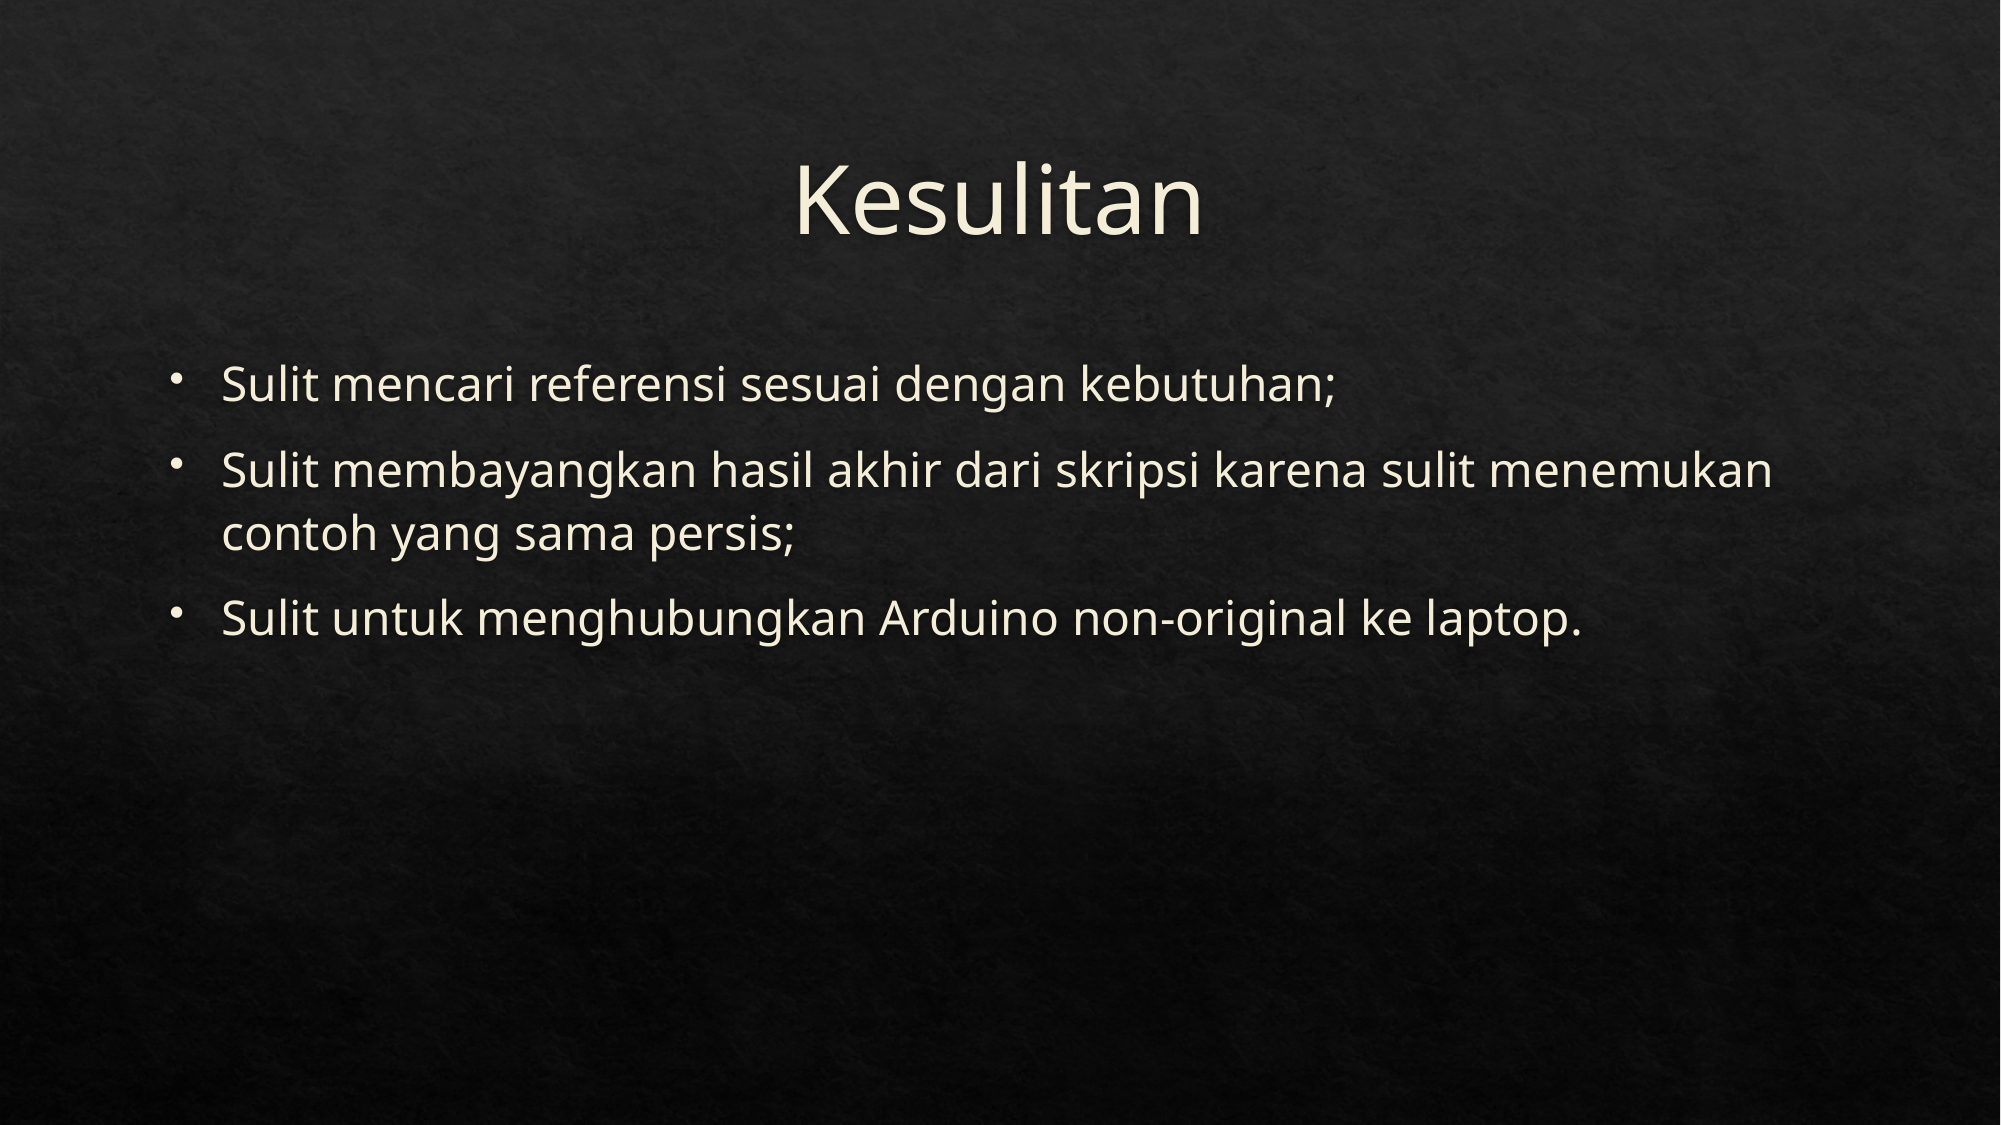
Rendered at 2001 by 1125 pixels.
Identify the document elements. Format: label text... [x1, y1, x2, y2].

list Sulit mencari referensi sesuai dengan kebutuhan; Sulit membayangkan hasil akhir dari skripsi karena sulit menemukan contoh yang sama persis; Sulit untuk menghubungkan Arduino non-original ke laptop. [149, 340, 1849, 950]
title Kesulitan [149, 99, 1849, 307]
